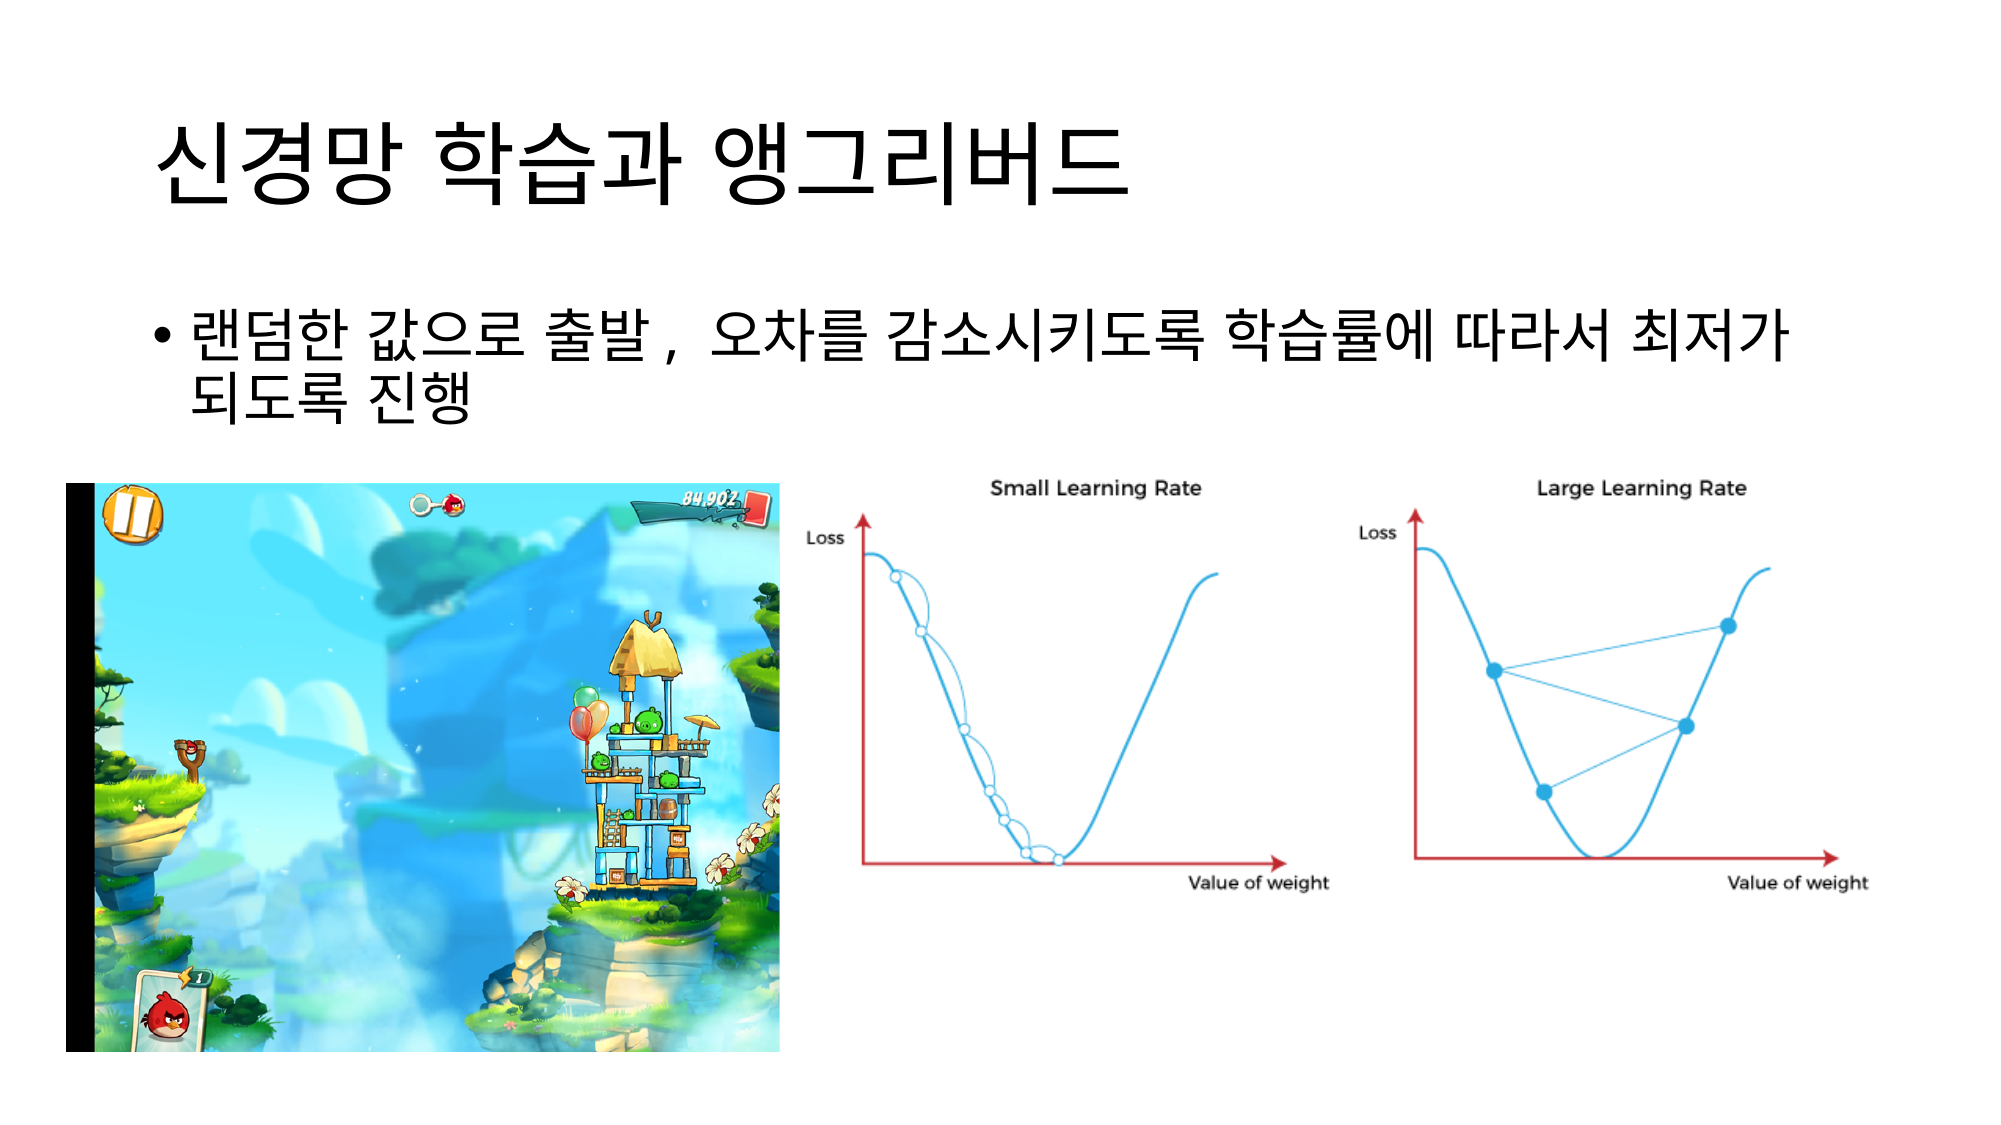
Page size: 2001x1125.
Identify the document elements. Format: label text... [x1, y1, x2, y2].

picture [790, 461, 1910, 917]
list 랜덤한 값으로 출발, 오차를 감소시키도록 학습률에 따라서 최저가 되도록 진행 [137, 299, 1863, 1014]
title 신경망 학습과 앵그리버드 [137, 59, 1863, 278]
picture [66, 483, 780, 1052]
